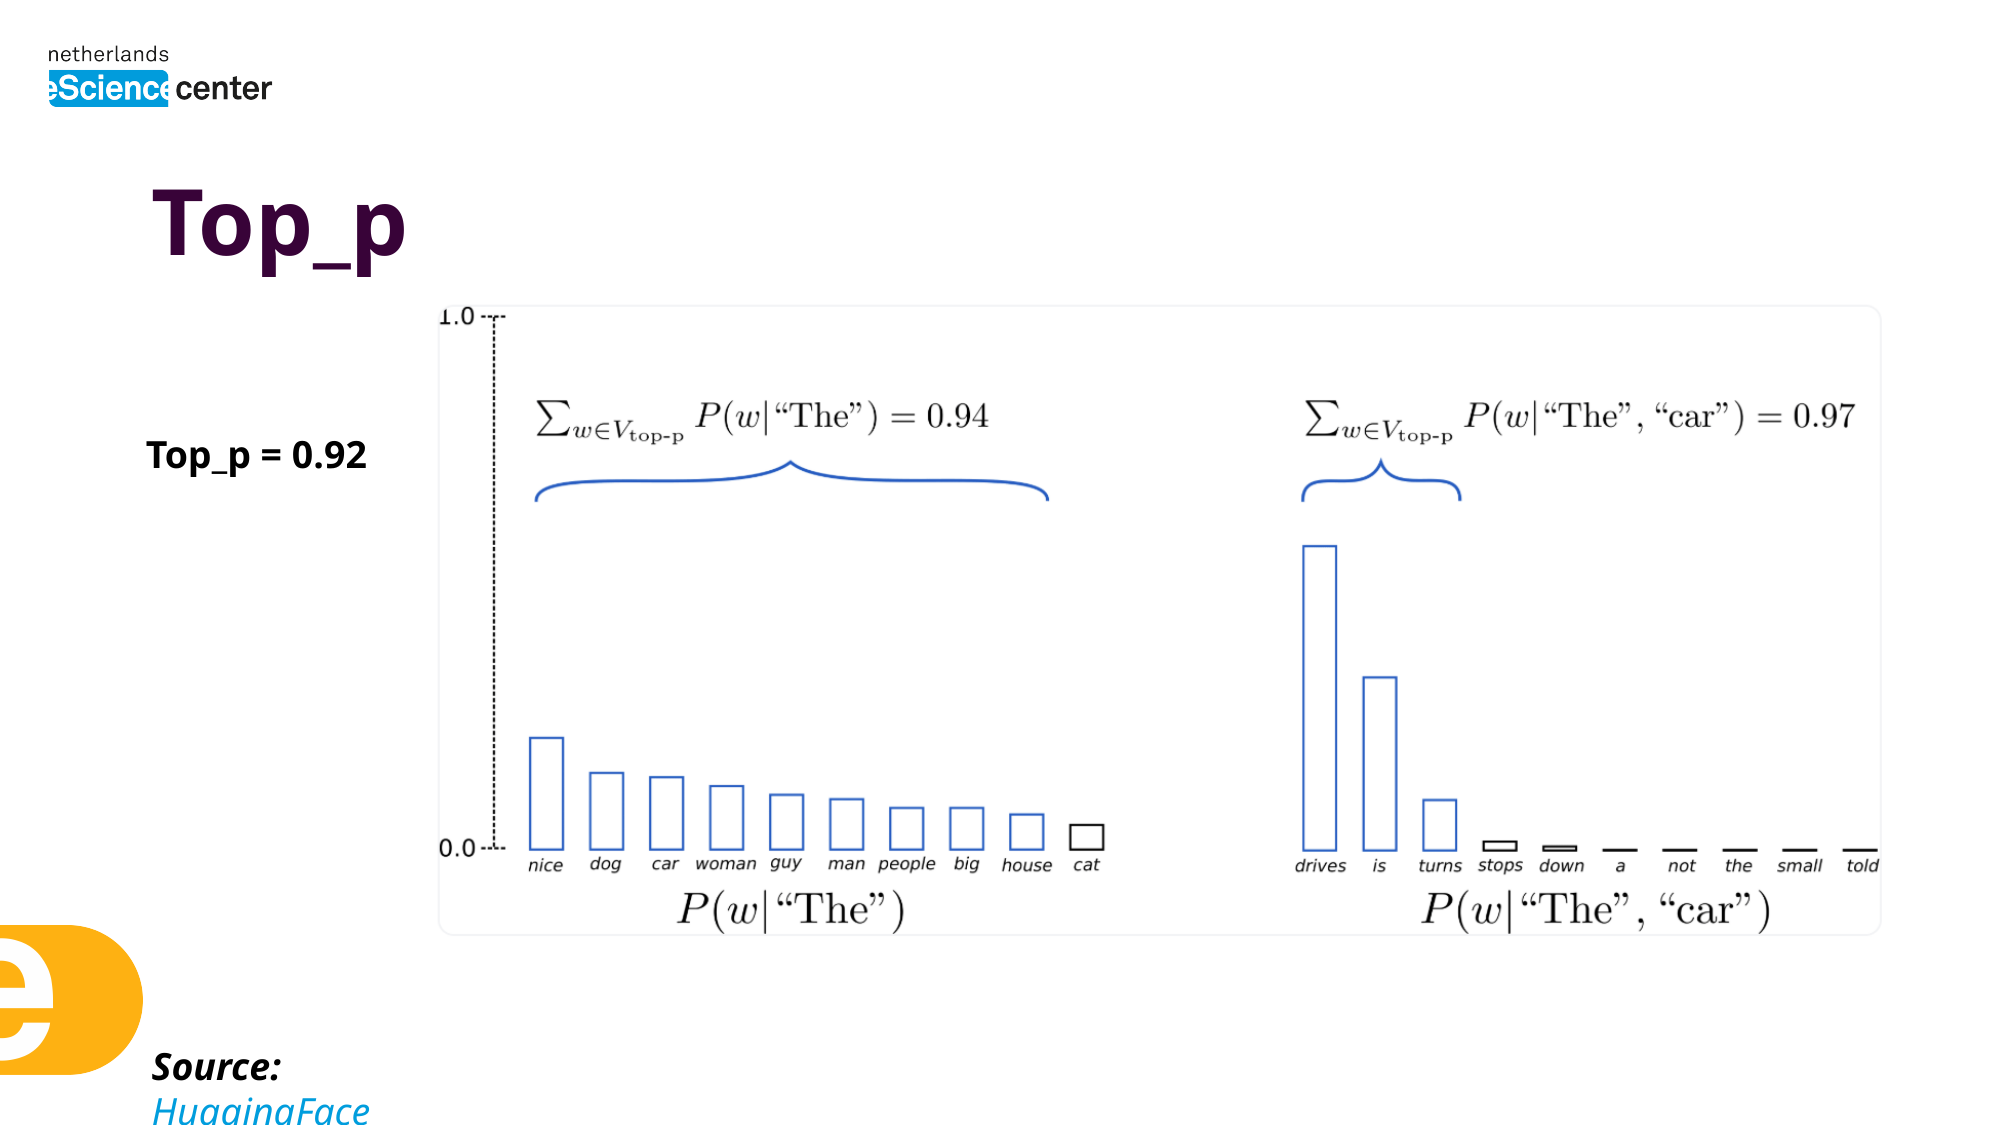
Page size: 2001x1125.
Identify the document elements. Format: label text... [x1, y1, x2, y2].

picture [0, 925, 143, 1075]
picture [409, 276, 1968, 974]
text_box Source: HuggingFace [136, 1035, 506, 1125]
text_box Top_p = 0.92 [131, 423, 383, 483]
title Top_p [136, 151, 1863, 300]
picture [17, 21, 295, 135]
